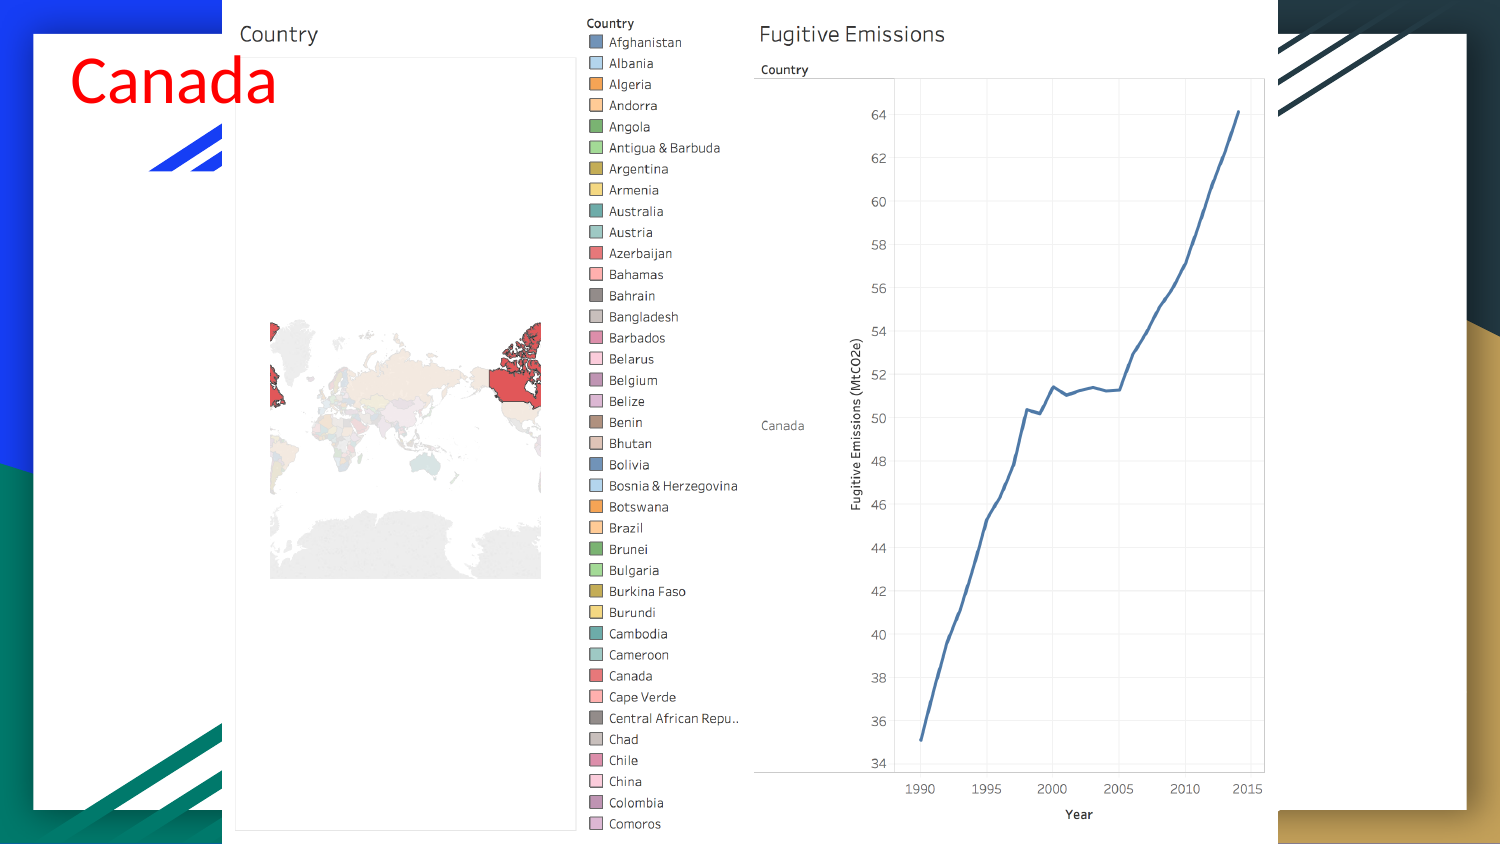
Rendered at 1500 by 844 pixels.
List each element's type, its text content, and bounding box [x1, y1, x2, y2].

picture [222, 0, 1278, 844]
text_box Canada [34, 29, 217, 125]
